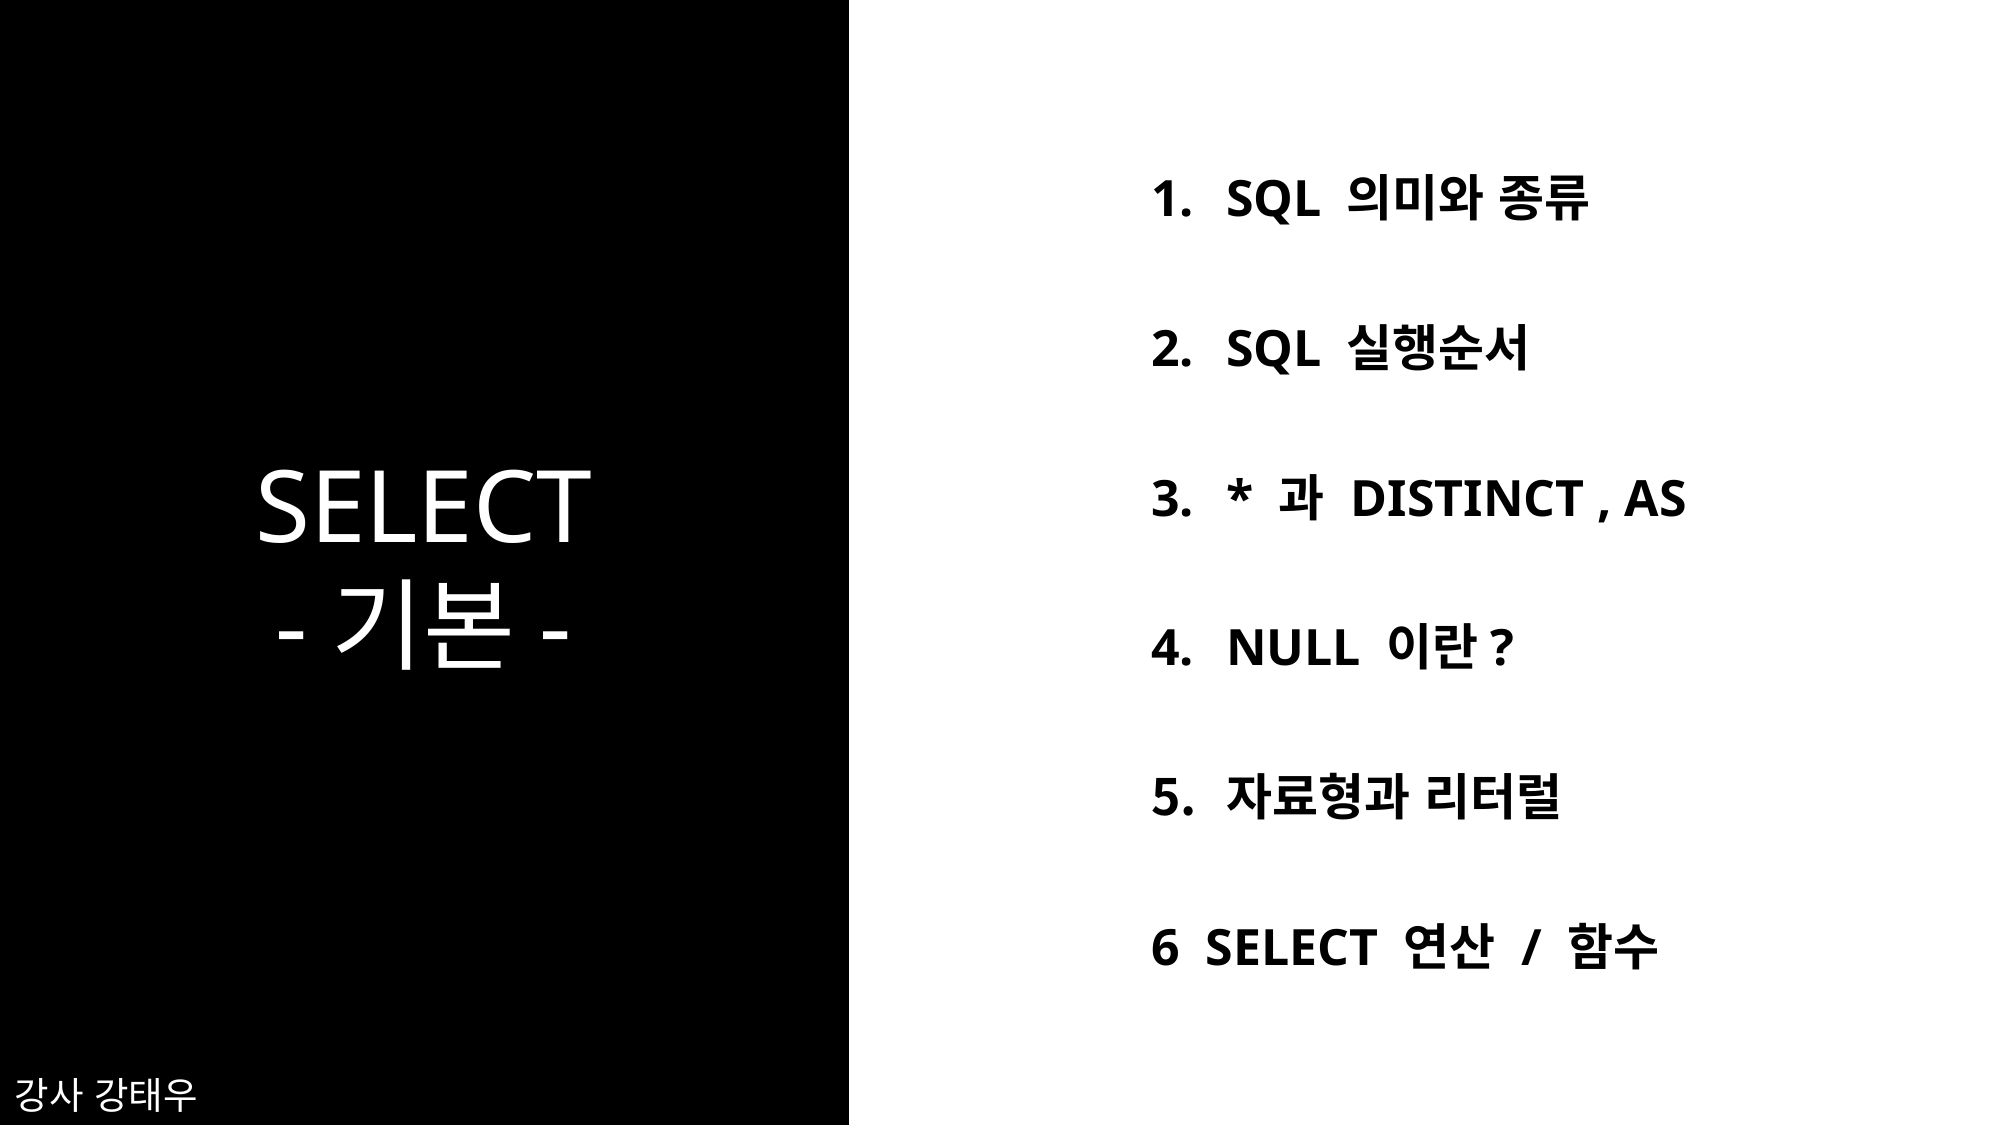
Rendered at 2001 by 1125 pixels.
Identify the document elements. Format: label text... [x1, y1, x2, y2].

text_box 강사 강태우 [0, 1064, 242, 1125]
text_box SELECT -기본- [0, 0, 849, 1125]
subtitle SQL 의미와 종류 SQL 실행순서 * 과 DISTINCT , AS NULL 이란? 자료형과 리터럴 6 SELECT 연산 / 함수 [1136, 166, 1866, 1005]
